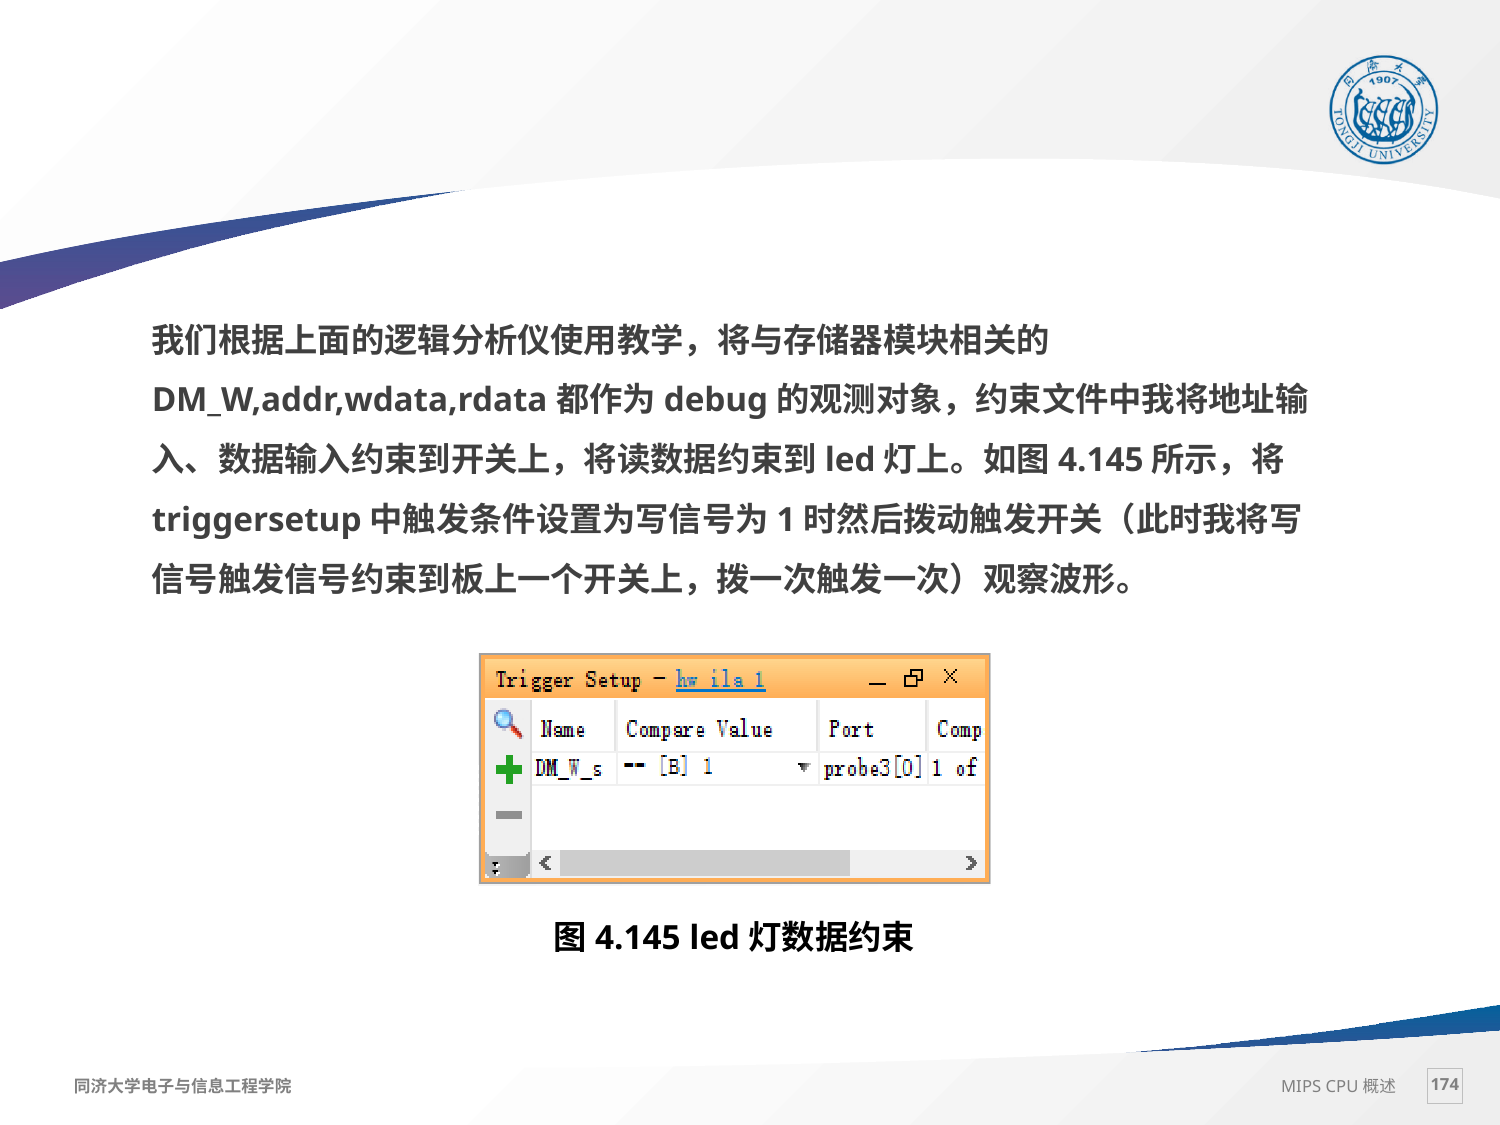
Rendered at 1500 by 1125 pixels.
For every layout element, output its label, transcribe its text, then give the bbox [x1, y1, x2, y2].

picture [478, 652, 991, 886]
picture [1319, 40, 1462, 184]
text_box 图4.145 led灯数据约束 [539, 908, 930, 964]
text_box 我们根据上面的逻辑分析仪使用教学，将与存储器模块相关的DM_W,addr,wdata,rdata都作为debug的观测对象，约束文件中我将地址输入、数据输入约束到开关上，将读数据约束到led灯上。如图4.145所示，将triggersetup中触发条件设置为写信号为1时然后拨动触发开关（此时我将写信号触发信号约束到板上一个开关上，拨一次触发一次）观察波形。 [140, 291, 1329, 606]
